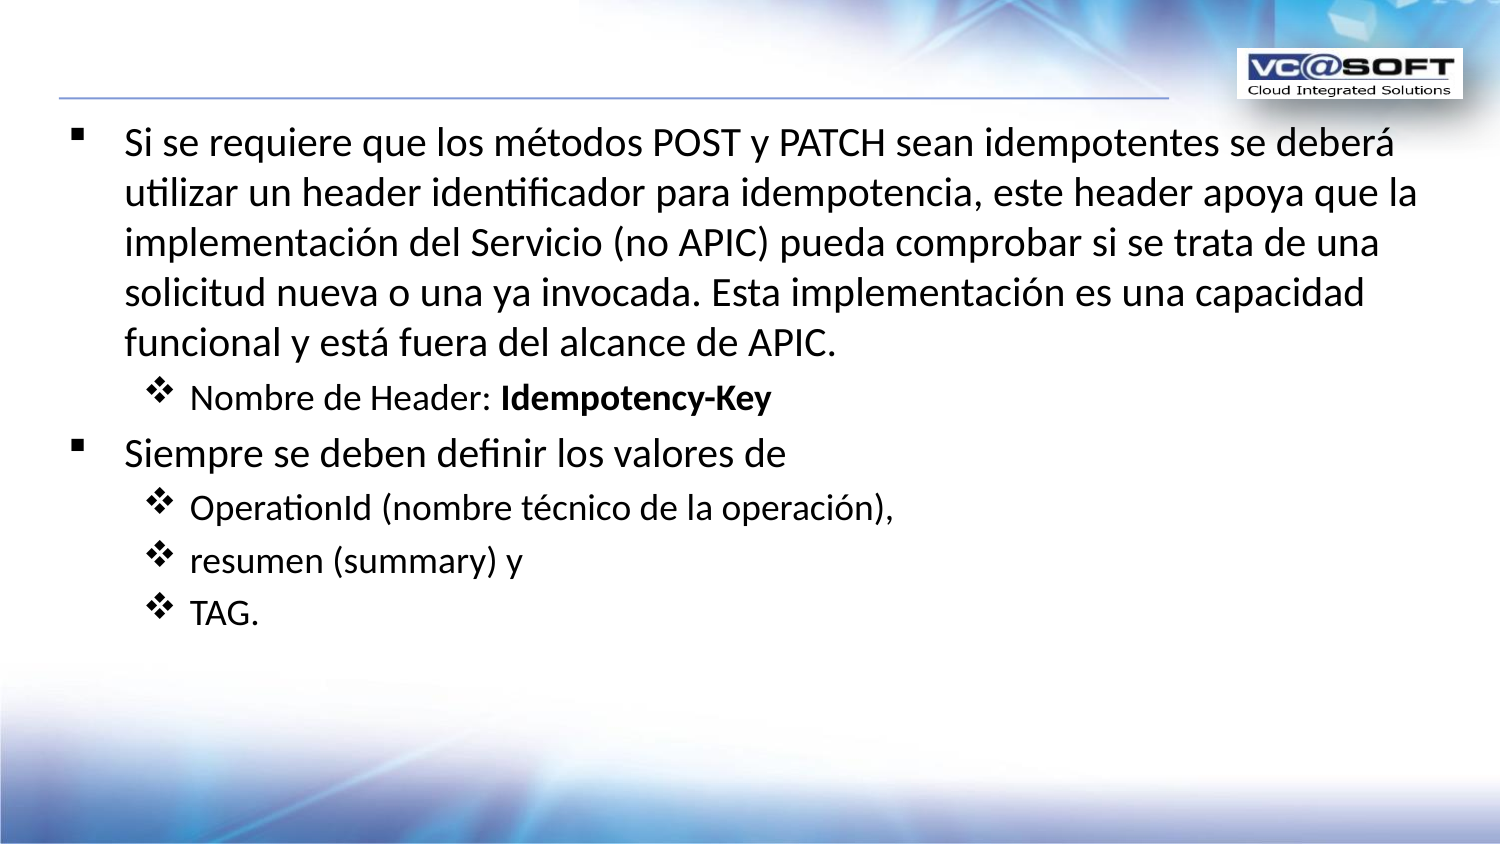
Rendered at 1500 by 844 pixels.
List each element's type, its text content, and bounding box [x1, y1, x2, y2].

picture [0, 663, 1500, 844]
picture [579, 0, 1500, 150]
list Si se requiere que los métodos POST y PATCH sean idempotentes se deberá utilizar un header identificador para idempotencia, este header apoya que la implementación del Servicio (no APIC) pueda comprobar si se trata de una solicitud nueva o una ya invocada. Esta implementación es una capacidad funcional y está fuera del alcance de APIC. Nombre de Header: Idempotency-Key Siempre se deben definir los valores de OperationId (nombre técnico de la operación), resumen (summary) y TAG. [52, 107, 1454, 790]
